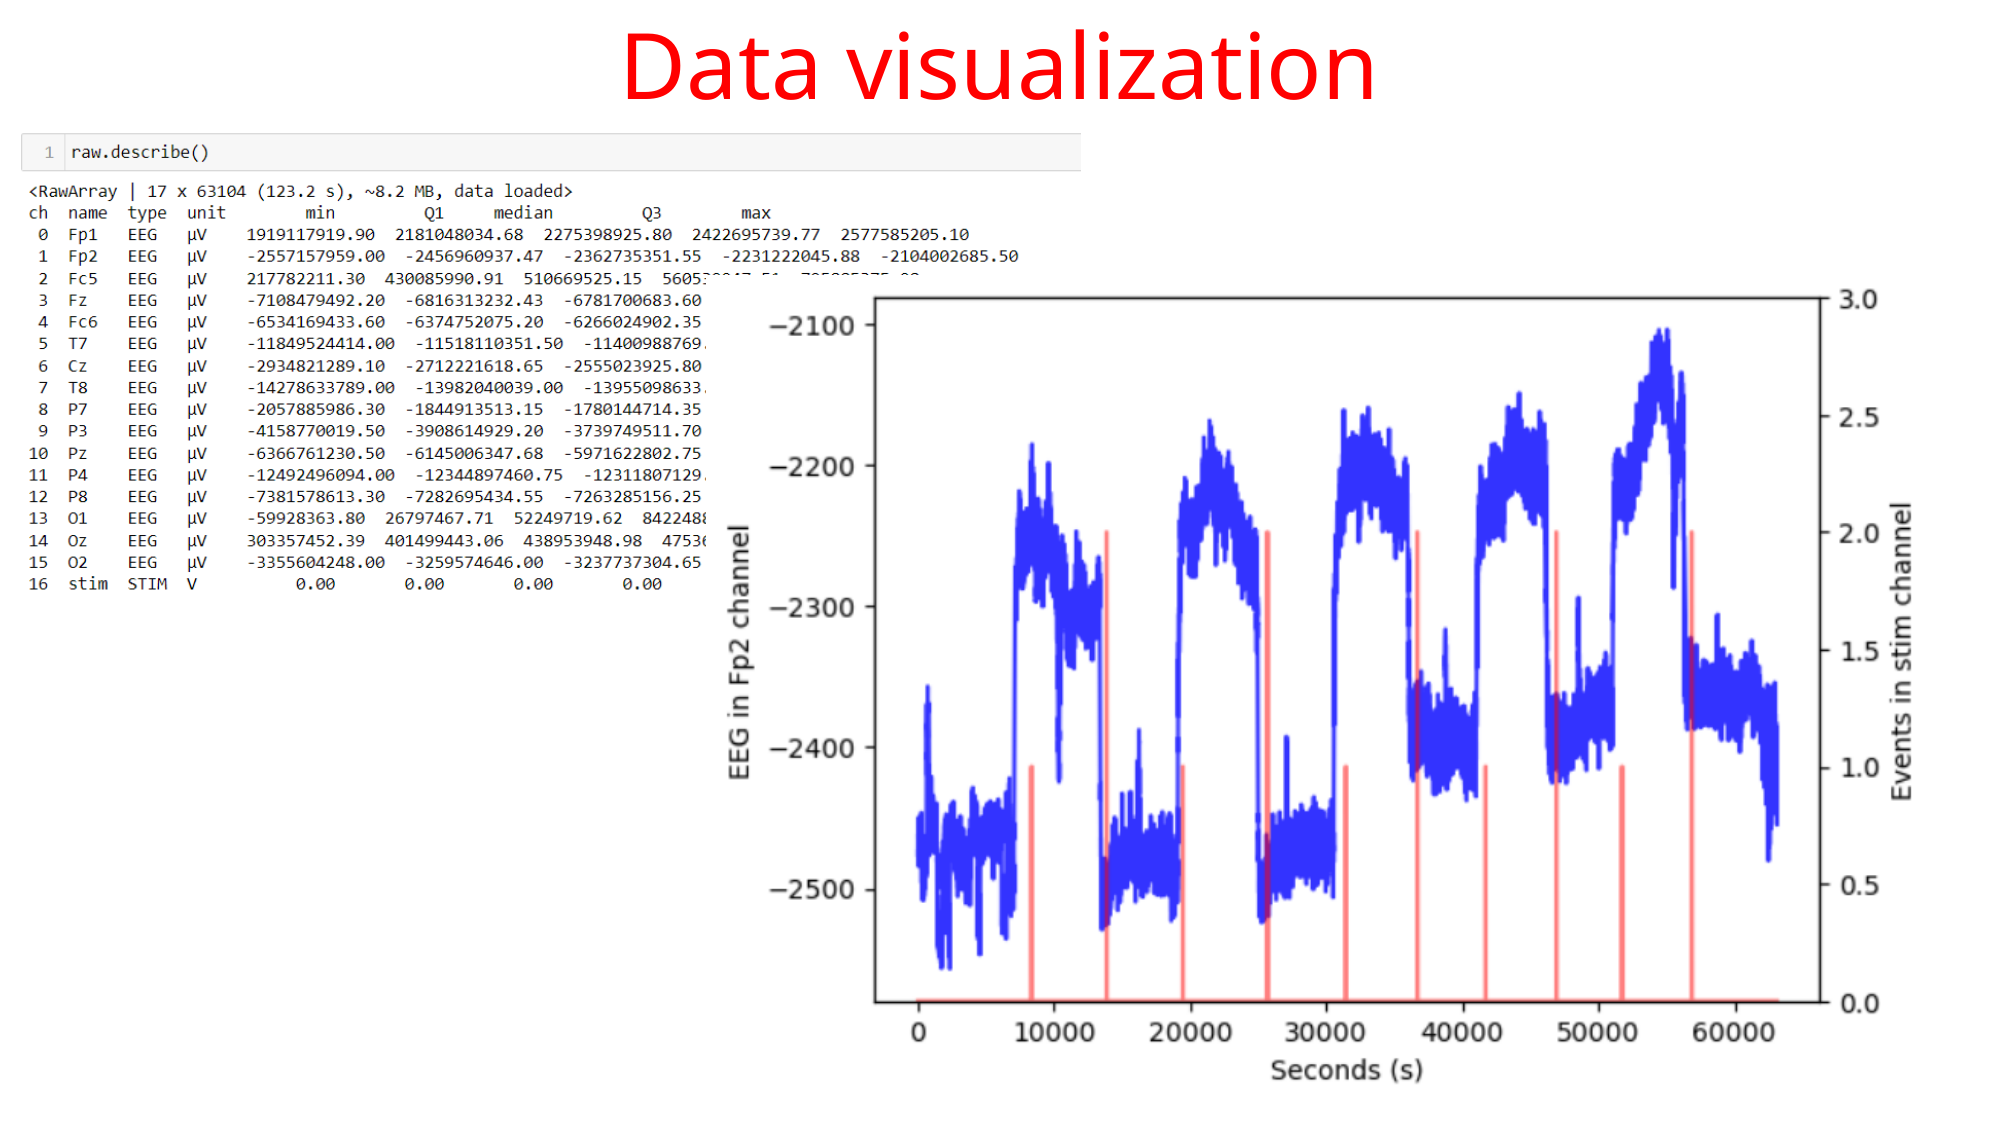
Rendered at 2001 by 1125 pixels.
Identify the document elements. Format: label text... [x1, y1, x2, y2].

title Data visualization [137, 0, 1863, 179]
picture [15, 123, 1928, 1096]
